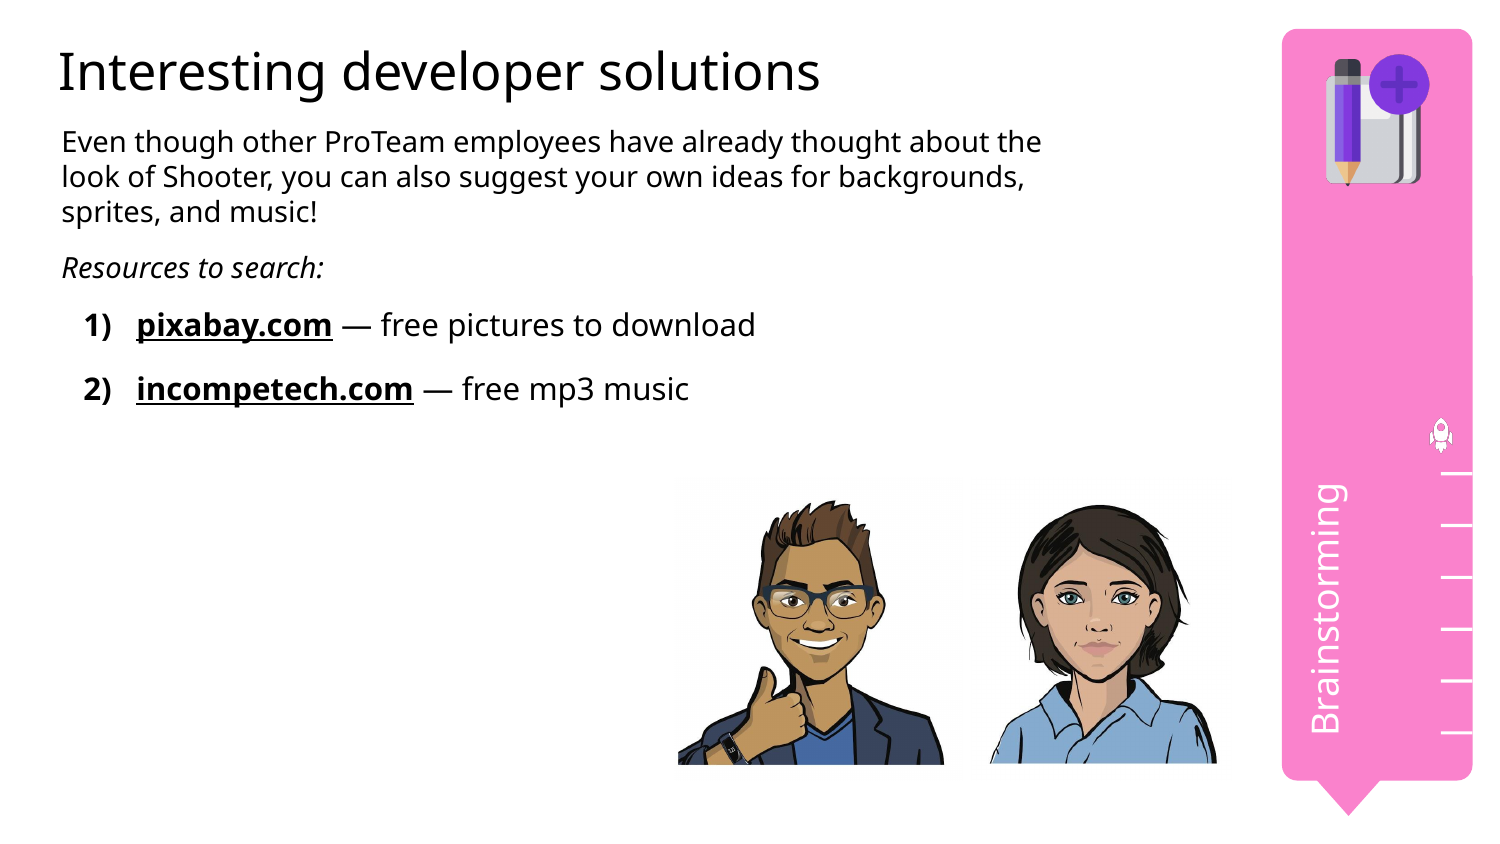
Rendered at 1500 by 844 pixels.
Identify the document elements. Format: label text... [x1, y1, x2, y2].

picture [674, 477, 963, 782]
picture [1423, 412, 1459, 459]
text_box Interesting developer solutions [58, 38, 1250, 111]
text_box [1281, 28, 1473, 817]
text_box Even though other ProTeam employees have already thought about the look of Shooter, you can also suggest your own ideas for backgrounds, sprites, and music! Resources to search: pixabay.com — free pictures to download incompetech.com — free mp3 music [46, 108, 1105, 528]
picture [1290, 38, 1464, 202]
picture [971, 477, 1232, 782]
